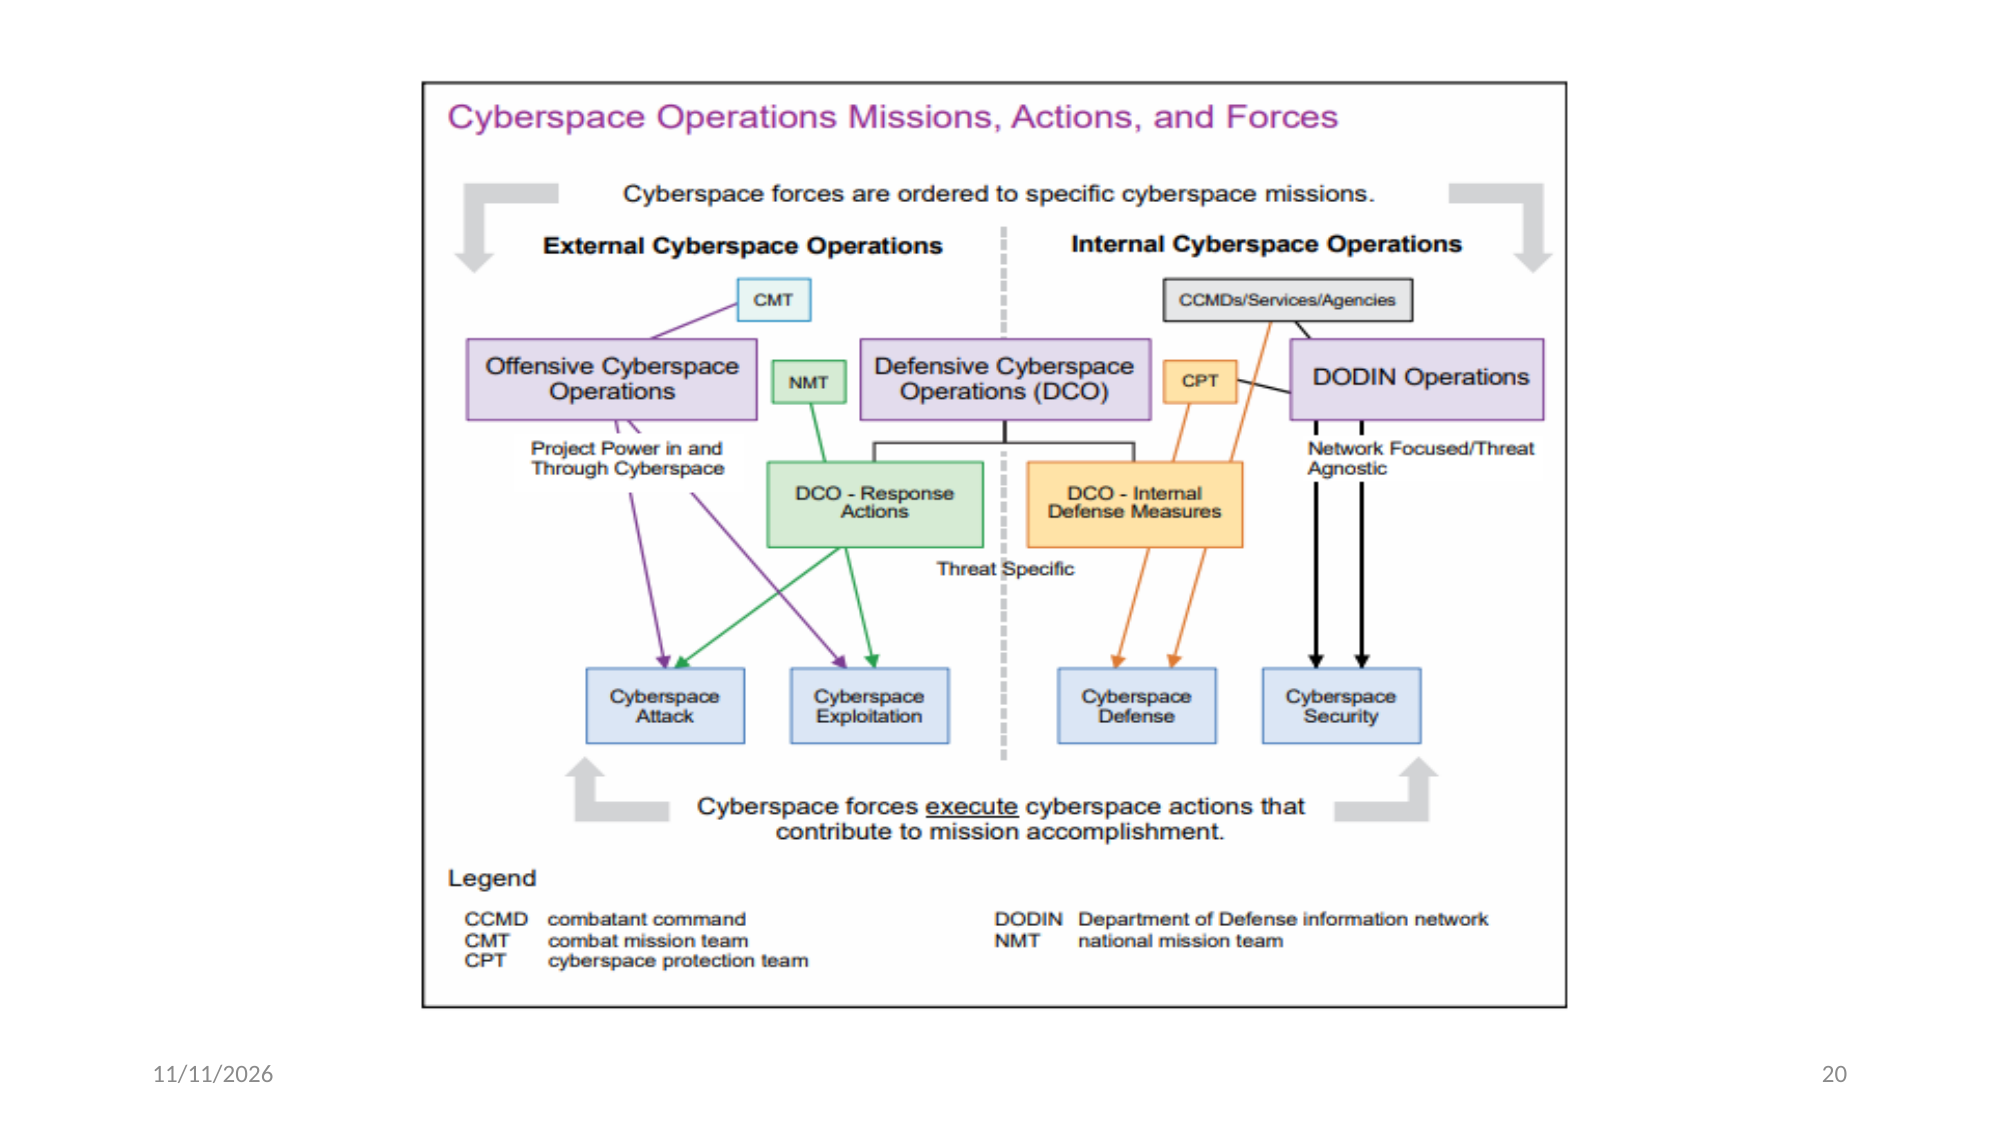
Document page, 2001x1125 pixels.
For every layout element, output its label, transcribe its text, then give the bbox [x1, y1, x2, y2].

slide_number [137, 1042, 588, 1103]
slide_number 20 [1412, 1042, 1863, 1103]
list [416, 78, 1574, 1014]
